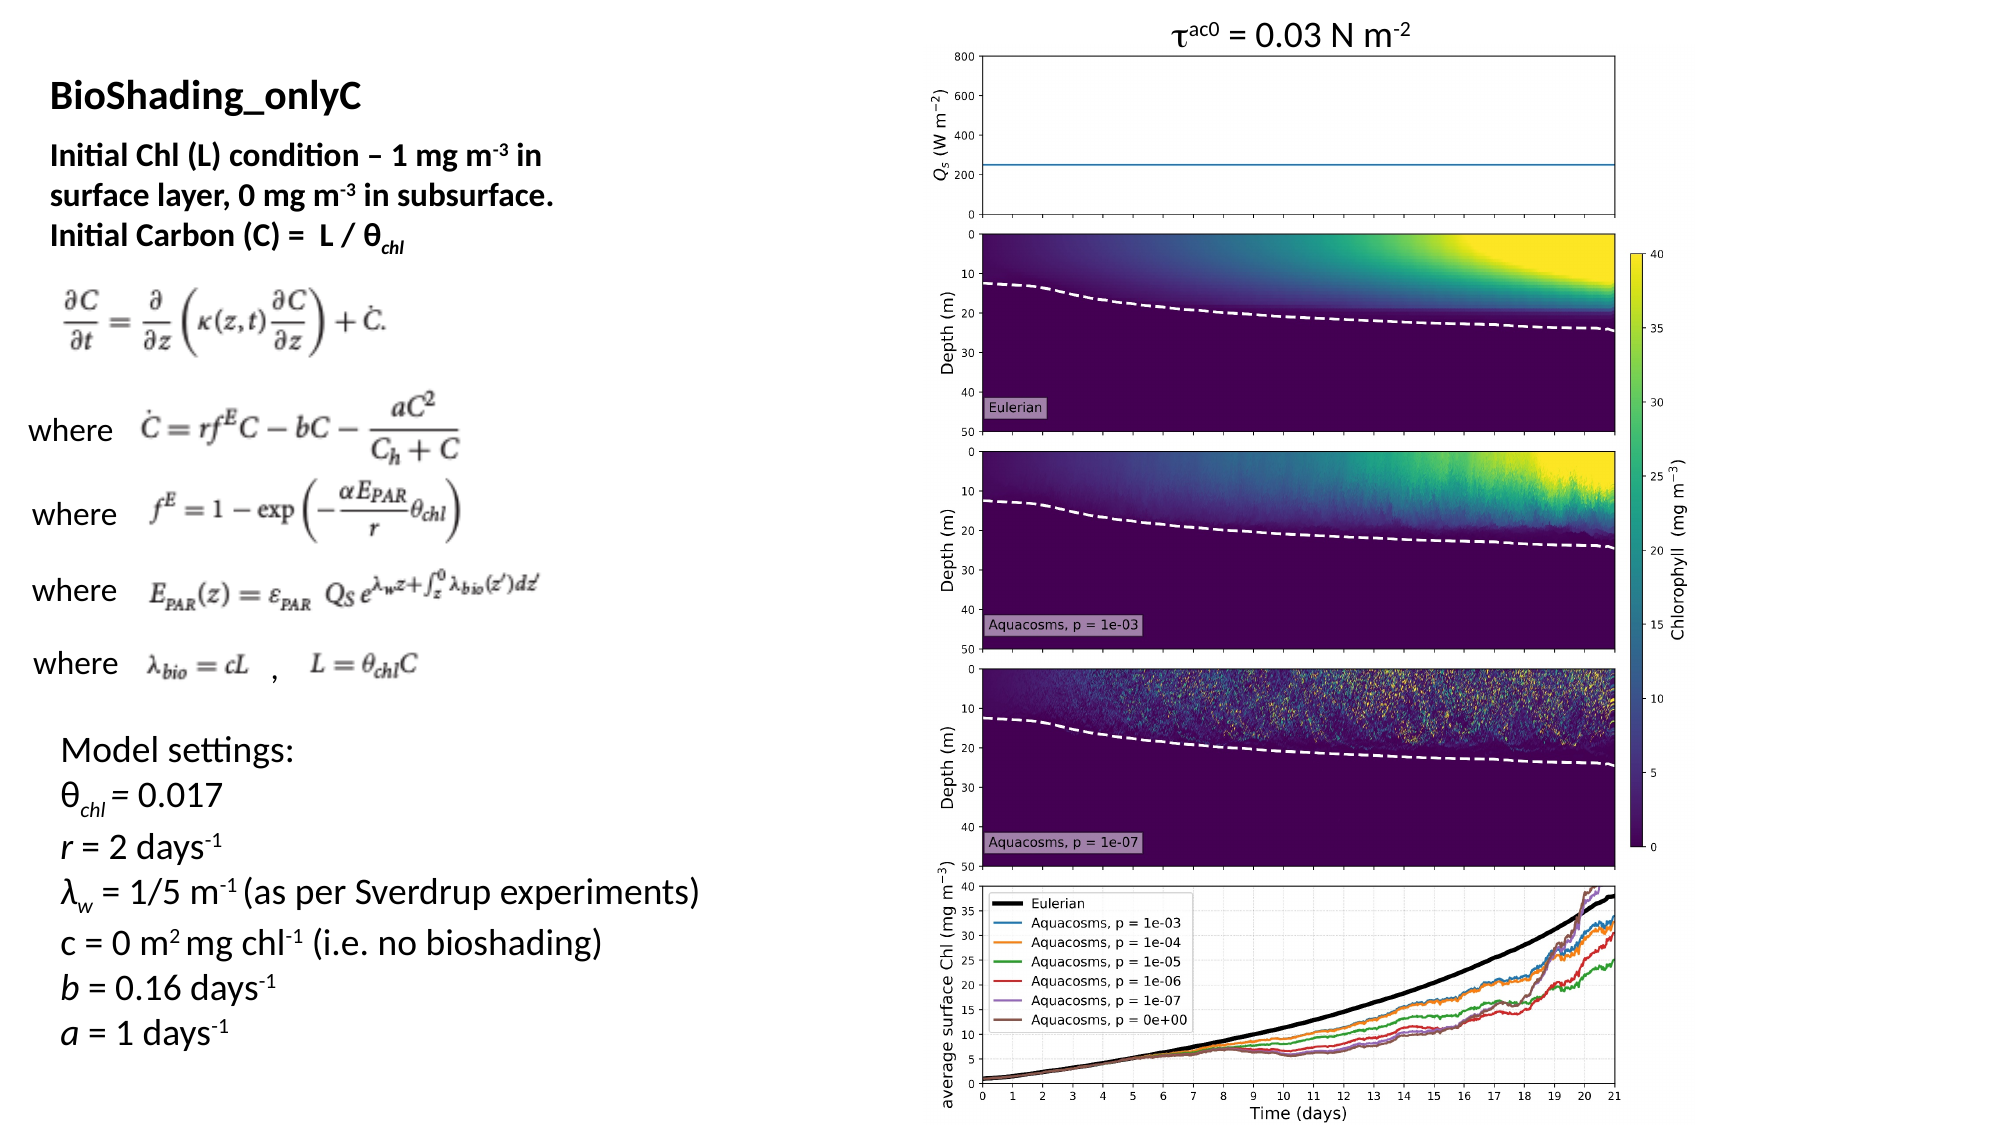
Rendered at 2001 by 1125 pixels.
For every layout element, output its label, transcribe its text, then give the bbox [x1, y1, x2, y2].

text_box where [18, 633, 148, 689]
text_box BioShading_onlyC [34, 60, 923, 126]
picture [923, 44, 1695, 1125]
text_box Initial Chl (L) condition – 1 mg m-3 in surface layer, 0 mg m-3 in subsurface. Initial Carbon (C) = L / θchl [34, 125, 576, 266]
text_box where [17, 560, 128, 615]
picture [128, 381, 541, 550]
picture [128, 559, 612, 633]
text_box Model settings: θchl = 0.017 r = 2 days-1 λw = 1/5 m-1 (as per Sverdrup experiments) c = 0 m2 mg chl-1 (i.e. no bioshading) b = 0.16 days-1 a = 1 days-1 [60, 635, 702, 1125]
text_box where [13, 400, 128, 456]
picture [52, 272, 435, 366]
text_box ac0 = 0.03 N m-2 [1157, 2, 1427, 44]
text_box where [17, 484, 128, 539]
picture [305, 634, 432, 694]
text_box , [255, 638, 305, 694]
picture [136, 641, 263, 693]
